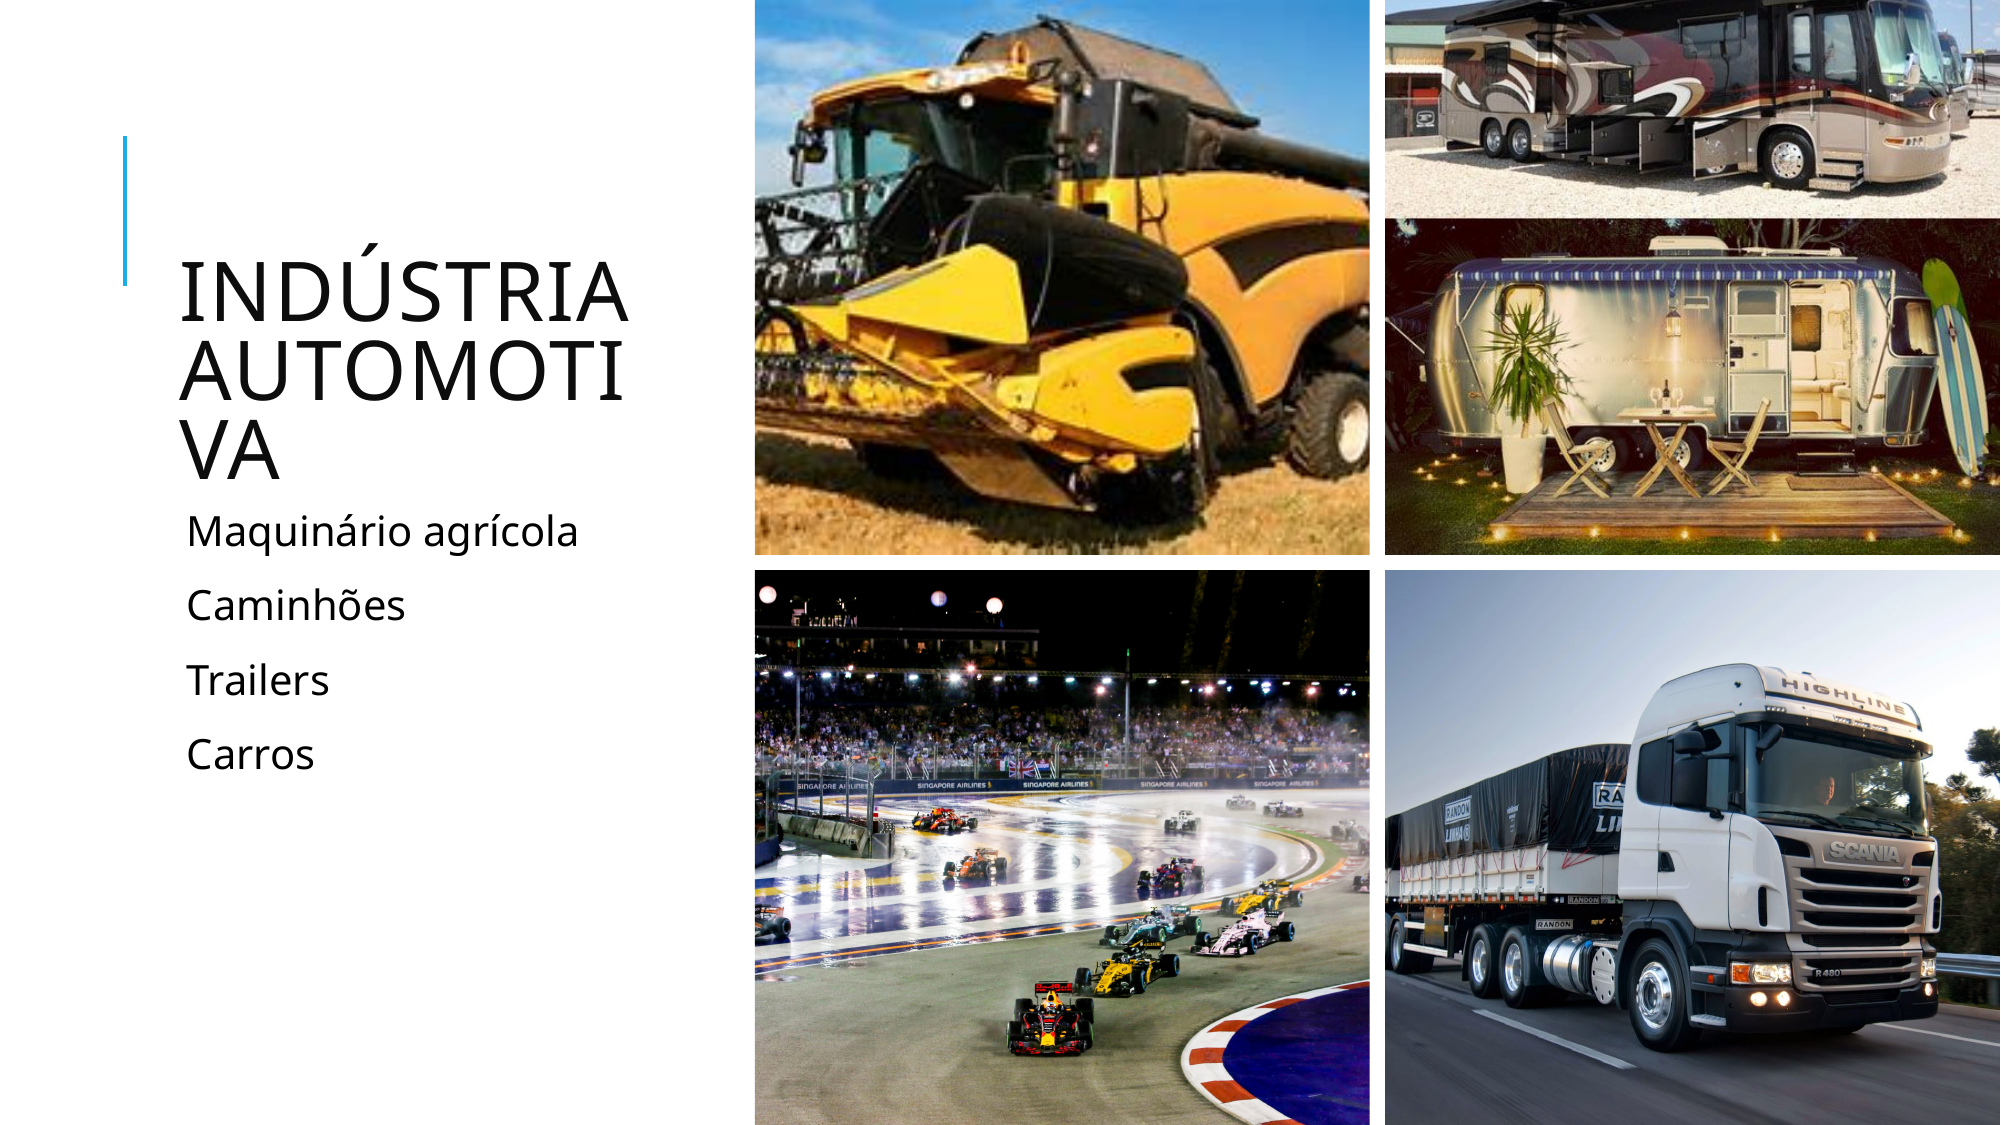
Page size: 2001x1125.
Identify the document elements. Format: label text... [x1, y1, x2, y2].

title Indústria Automotiva [164, 249, 681, 503]
picture [1384, 569, 2000, 1125]
picture [754, 569, 1370, 1125]
picture [1384, 0, 2000, 556]
list Maquinário agrícola Caminhões Trailers Carros [164, 503, 681, 1040]
picture [754, 0, 1370, 556]
